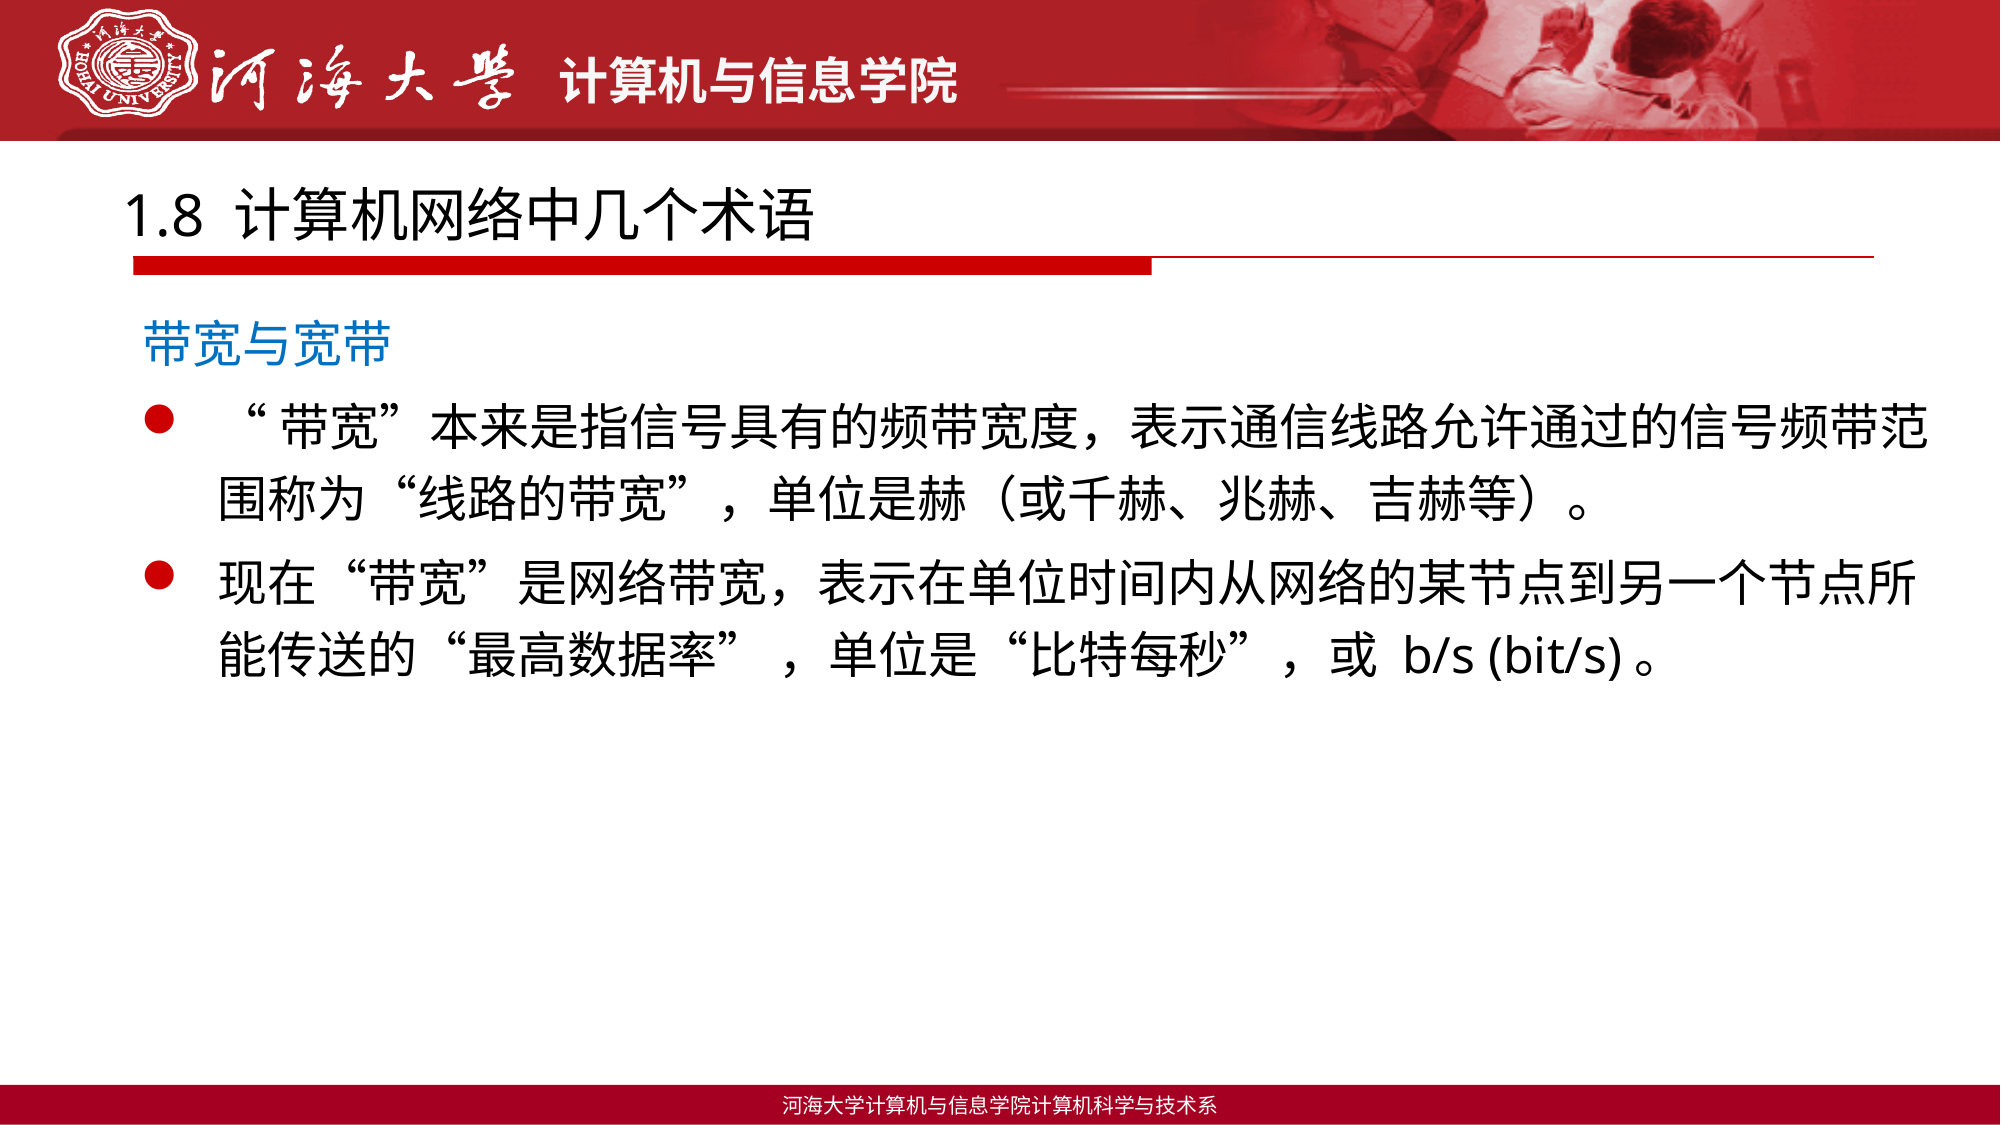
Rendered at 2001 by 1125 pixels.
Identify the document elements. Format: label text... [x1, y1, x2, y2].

text_box 带宽与宽带 [127, 292, 408, 380]
text_box “带宽”本来是指信号具有的频带宽度，表示通信线路允许通过的信号频带范围称为“线路的带宽”，单位是赫（或千赫、兆赫、吉赫等）。 现在“带宽”是网络带宽，表示在单位时间内从网络的某节点到另一个节点所能传送的“最高数据率” ，单位是“比特每秒”，或 b/s (bit/s)。 [125, 375, 1957, 776]
text_box 1.8 计算机网络中几个术语 [107, 156, 965, 256]
picture [0, 0, 2000, 141]
